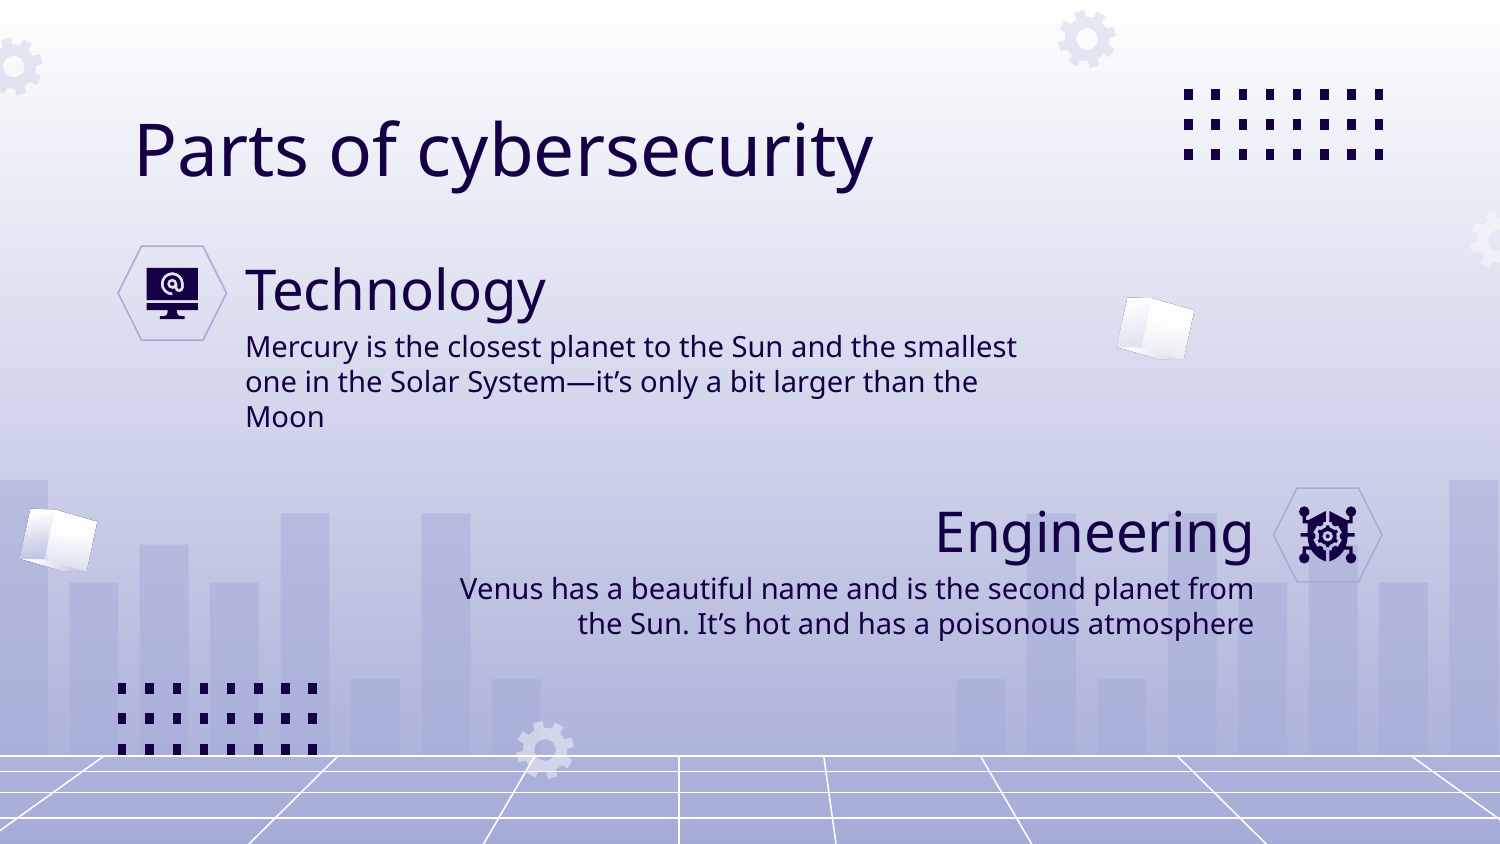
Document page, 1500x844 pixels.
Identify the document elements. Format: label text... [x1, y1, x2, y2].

subtitle Technology [229, 249, 1061, 337]
picture [1094, 279, 1215, 378]
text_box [117, 682, 318, 755]
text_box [1298, 506, 1357, 564]
text_box [1273, 488, 1383, 582]
text_box [516, 720, 575, 779]
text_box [146, 267, 199, 320]
title Parts of cybersecurity [118, 88, 1382, 183]
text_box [1183, 88, 1384, 161]
picture [0, 491, 117, 590]
subtitle Engineering [439, 491, 1270, 579]
text_box [118, 246, 227, 341]
subtitle Mercury is the closest planet to the Sun and the smallest one in the Solar System—it’s only a bit larger than the Moon [229, 337, 1061, 402]
subtitle Venus has a beautiful name and is the second planet from the Sun. It’s hot and has a poisonous atmosphere [439, 579, 1270, 644]
